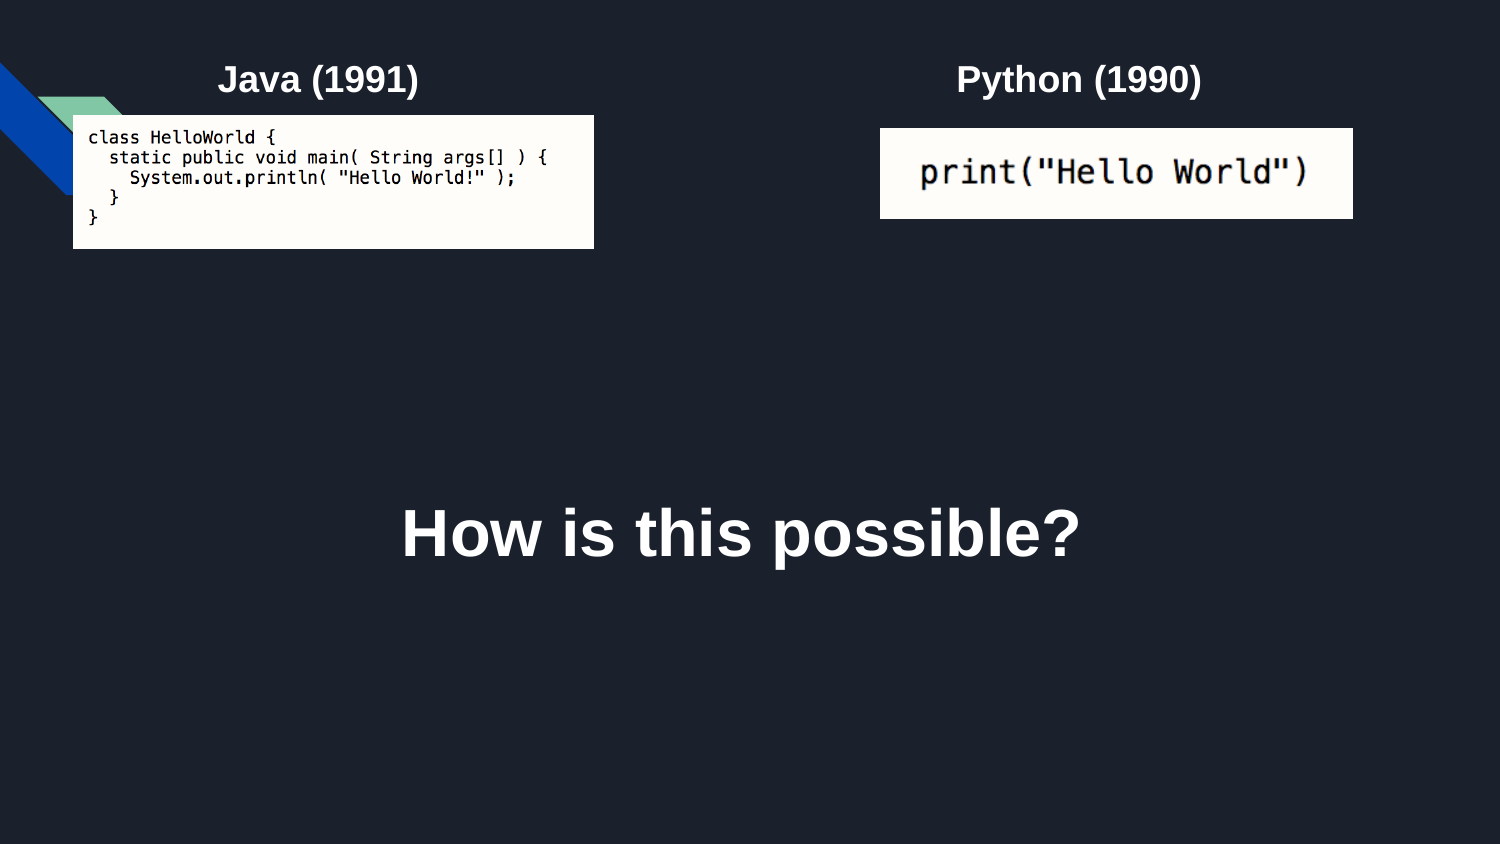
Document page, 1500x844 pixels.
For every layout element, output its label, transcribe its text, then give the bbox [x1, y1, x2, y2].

text_box Python (1990) [941, 39, 1236, 116]
picture [879, 128, 1354, 219]
text_box Java (1991) [202, 39, 497, 113]
text_box How is this possible? [386, 475, 1114, 609]
picture [73, 115, 594, 250]
